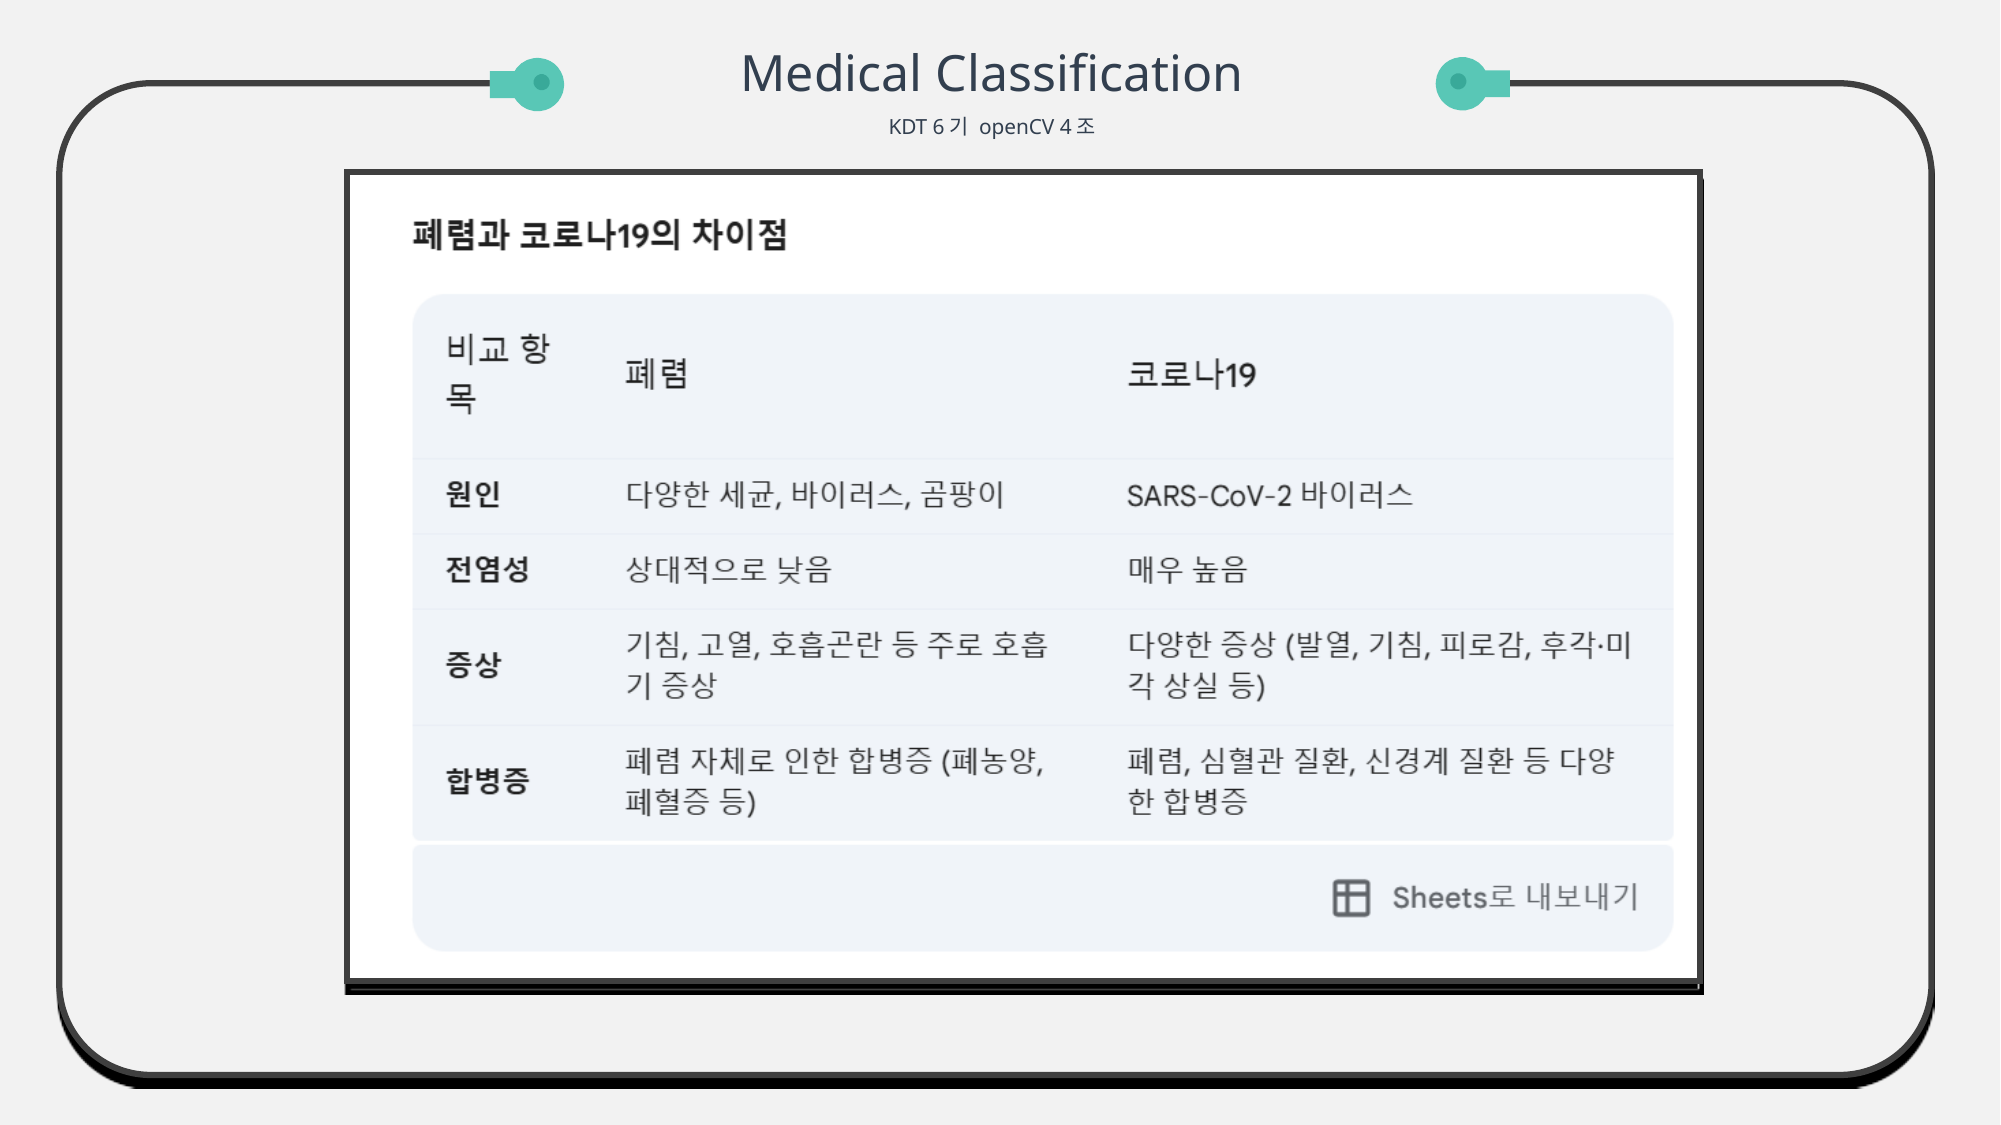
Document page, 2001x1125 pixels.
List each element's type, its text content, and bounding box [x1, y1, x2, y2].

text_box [1435, 56, 1511, 111]
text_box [489, 57, 565, 112]
text_box Medical Classification KDT 6기 openCV 4조 [489, 3, 1495, 163]
picture [350, 174, 1697, 979]
text_box [59, 83, 1932, 1075]
